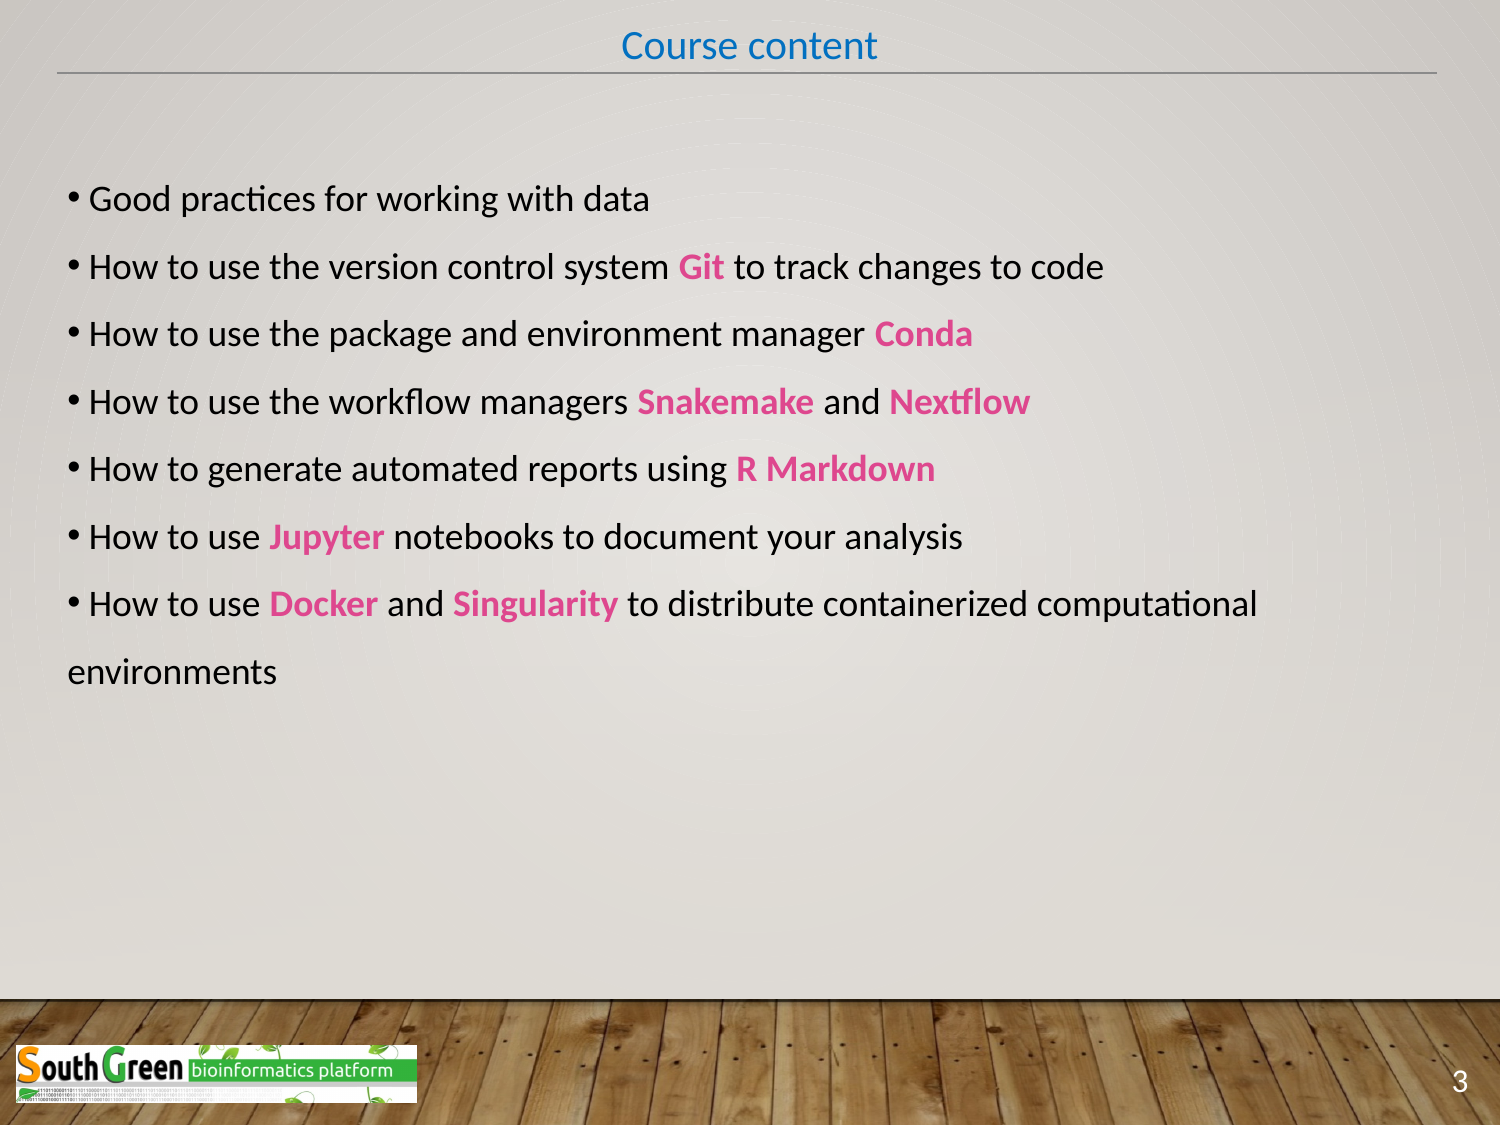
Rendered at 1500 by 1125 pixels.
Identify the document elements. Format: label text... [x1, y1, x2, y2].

text_box Good practices for working with data How to use the version control system Git to track changes to code How to use the package and environment manager Conda How to use the workflow managers Snakemake and Nextflow How to generate automated reports using R Markdown How to use Jupyter notebooks to document your analysis How to use Docker and Singularity to distribute containerized computational environments [52, 144, 1500, 699]
list Course content [0, 0, 1500, 73]
slide_number 3 [1369, 1051, 1484, 1105]
picture [0, 999, 1500, 1125]
